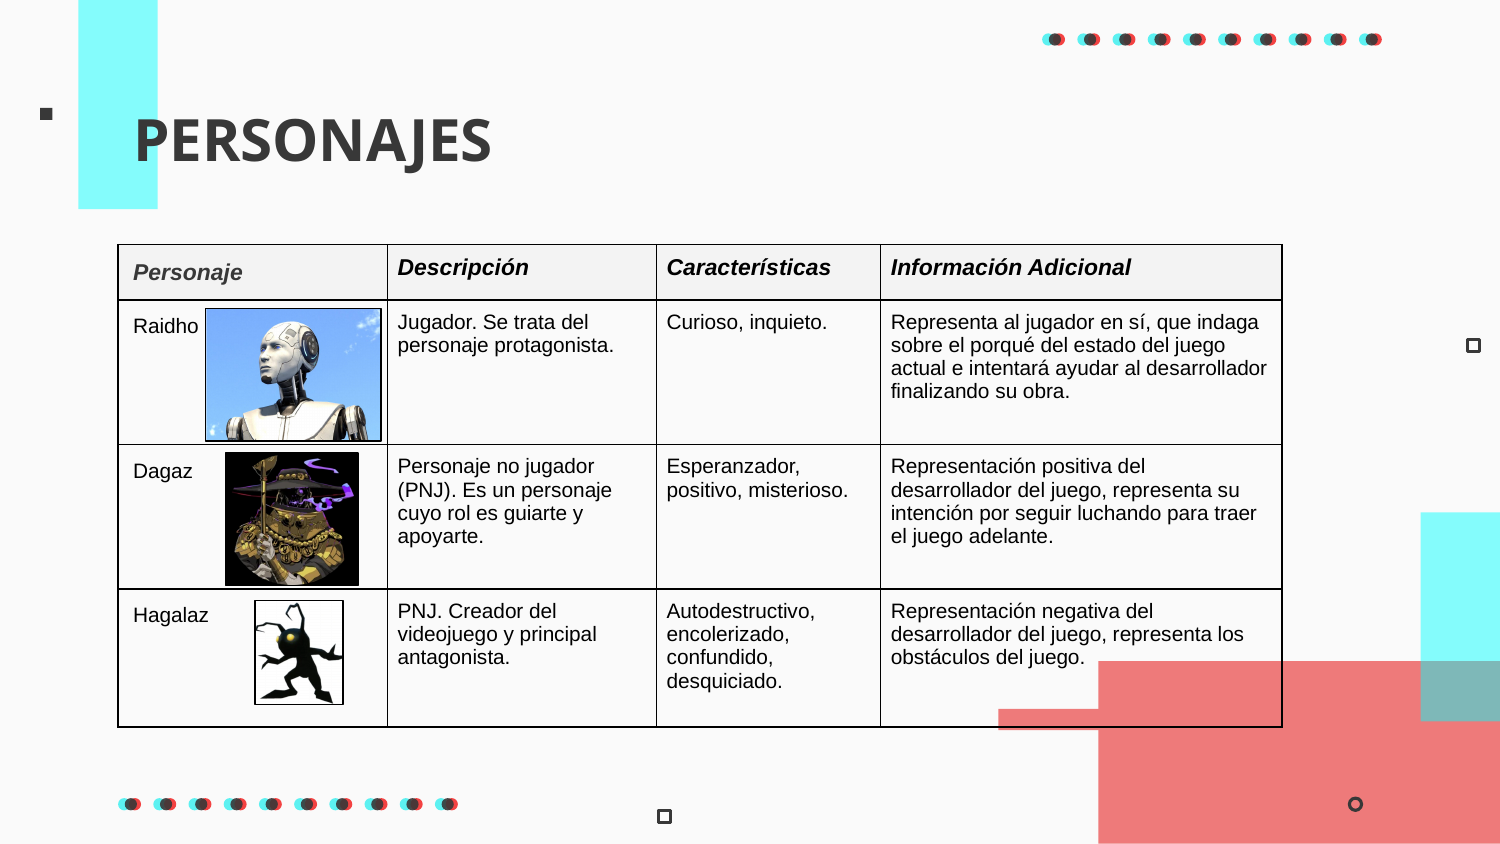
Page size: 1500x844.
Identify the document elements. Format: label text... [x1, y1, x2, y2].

table_cell Jugador. Se trata del personaje protagonista. [388, 301, 656, 444]
picture [255, 600, 343, 704]
table_cell Representa al jugador en sí, que indaga sobre el porqué del estado del juego actual e intentará ayudar al desarrollador finalizando su obra. [881, 301, 1281, 444]
table_header Descripción [388, 245, 656, 299]
table_header Características [657, 245, 880, 299]
table_cell Personaje no jugador (PNJ). Es un personaje cuyo rol es guiarte y apoyarte. [388, 445, 656, 588]
table_cell Raidho [119, 301, 387, 444]
title PERSONAJES [118, 88, 1382, 182]
table_cell Autodestructivo, encolerizado, confundido, desquiciado. [657, 590, 880, 726]
picture [206, 308, 381, 441]
table_cell Esperanzador, positivo, misterioso. [657, 445, 880, 588]
picture [225, 453, 358, 585]
table_cell Hagalaz [119, 590, 387, 726]
table_header Información Adicional [881, 245, 1281, 299]
table_cell Dagaz [119, 445, 387, 588]
table_header Personaje [119, 245, 387, 299]
table_cell Curioso, inquieto. [657, 301, 880, 444]
table_cell Representación negativa del desarrollador del juego, representa los obstáculos del juego. [881, 590, 1281, 726]
table_cell PNJ. Creador del videojuego y principal antagonista. [388, 590, 656, 726]
table_cell Representación positiva del desarrollador del juego, representa su intención por seguir luchando para traer el juego adelante. [881, 445, 1281, 588]
